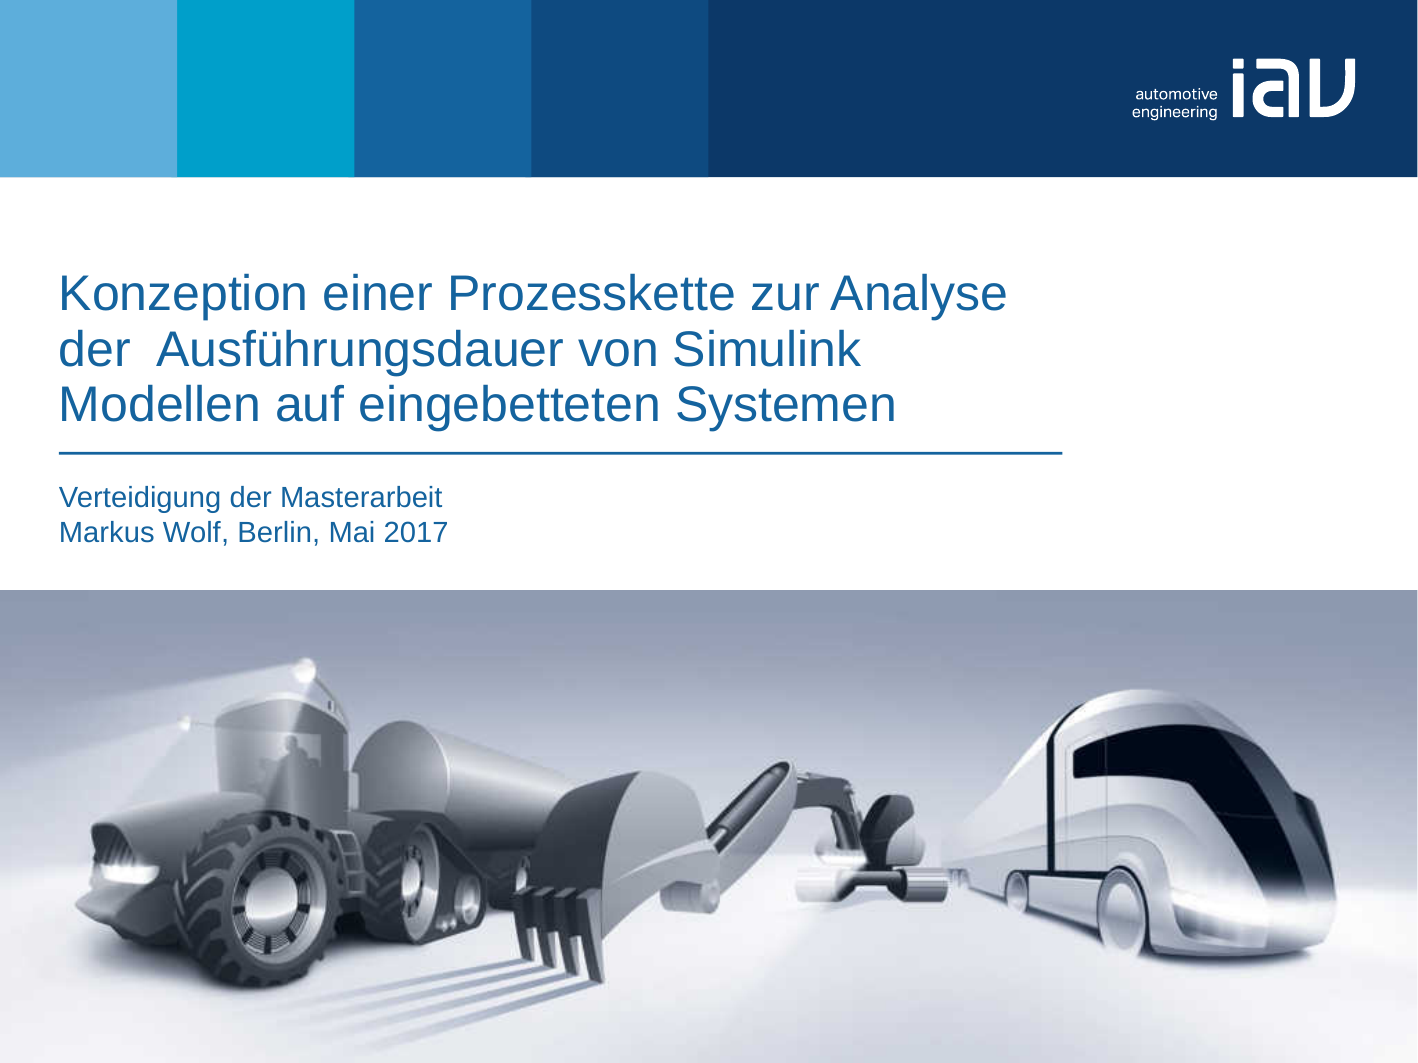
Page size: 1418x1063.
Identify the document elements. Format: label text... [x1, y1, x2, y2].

title Konzeption einer Prozesskette zur Analyse der Ausführungsdauer von Simulink Modellen auf eingebetteten Systemen [58, 264, 1063, 449]
list Verteidigung der Masterarbeit Markus Wolf, Berlin, Mai 2017 [58, 454, 1063, 550]
picture [0, 590, 1418, 1063]
